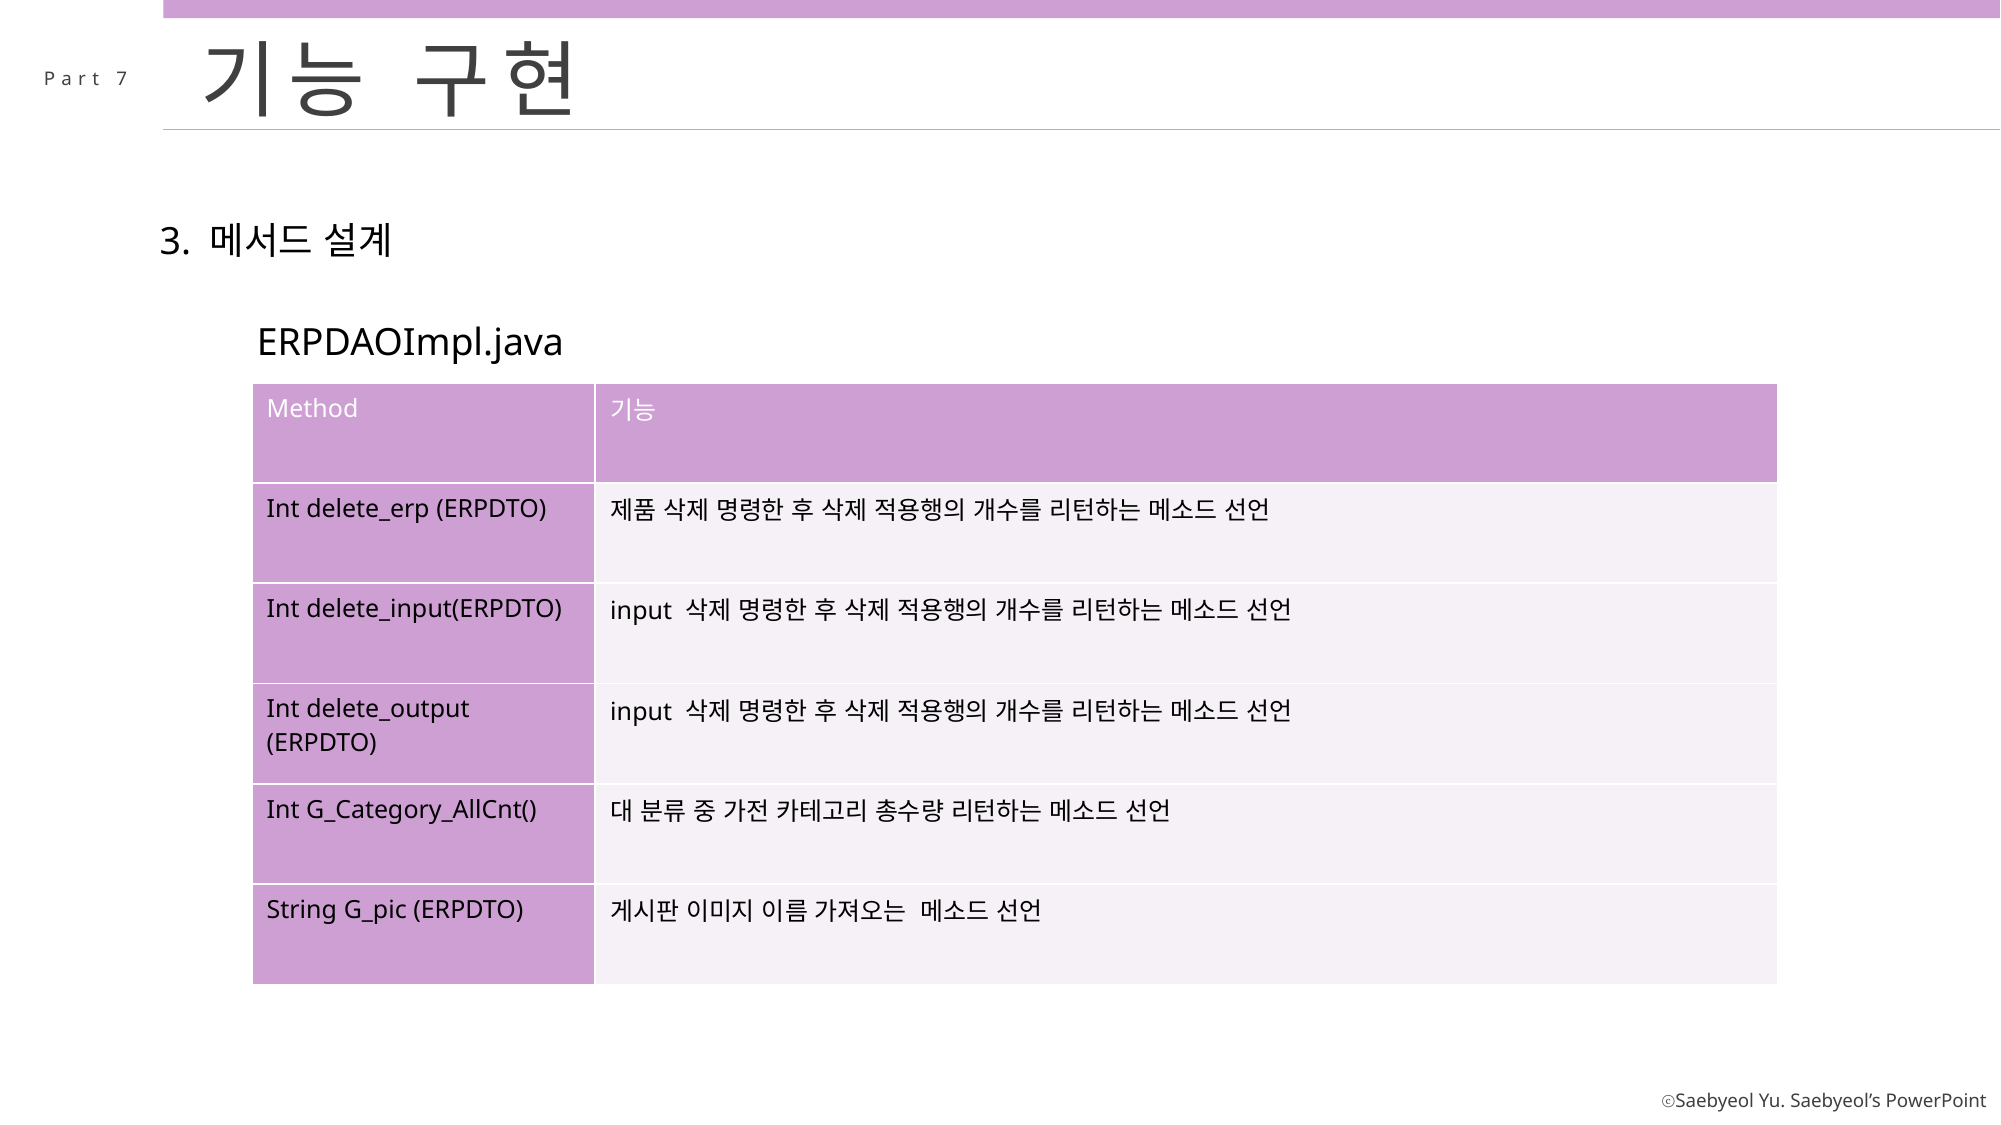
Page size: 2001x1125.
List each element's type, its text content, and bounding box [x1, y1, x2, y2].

text_box ERPDAOImpl.java [242, 310, 701, 371]
table_cell Int G_Category_AllCnt() [253, 785, 594, 883]
table_cell Int delete_output (ERPDTO) [253, 684, 594, 783]
table_cell Int delete_input(ERPDTO) [253, 584, 594, 683]
table_cell String G_pic (ERPDTO) [253, 885, 594, 984]
table_cell input 삭제 명령한 후 삭제 적용행의 개수를 리턴하는 메소드 선언 [596, 584, 1777, 683]
table_cell Int delete_erp (ERPDTO) [253, 484, 594, 582]
table_cell 제품 삭제 명령한 후 삭제 적용행의 개수를 리턴하는 메소드 선언 [596, 484, 1777, 582]
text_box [26, 0, 2000, 136]
table_cell input 삭제 명령한 후 삭제 적용행의 개수를 리턴하는 메소드 선언 [596, 684, 1777, 783]
table_header 기능 [596, 384, 1777, 482]
text_box 3. 메서드 설계 [144, 209, 603, 270]
table_header Method [253, 384, 594, 482]
table_cell 대 분류 중 가전 카테고리 총수량 리턴하는 메소드 선언 [596, 785, 1777, 883]
table_cell 게시판 이미지 이름 가져오는 메소드 선언 [596, 885, 1777, 984]
